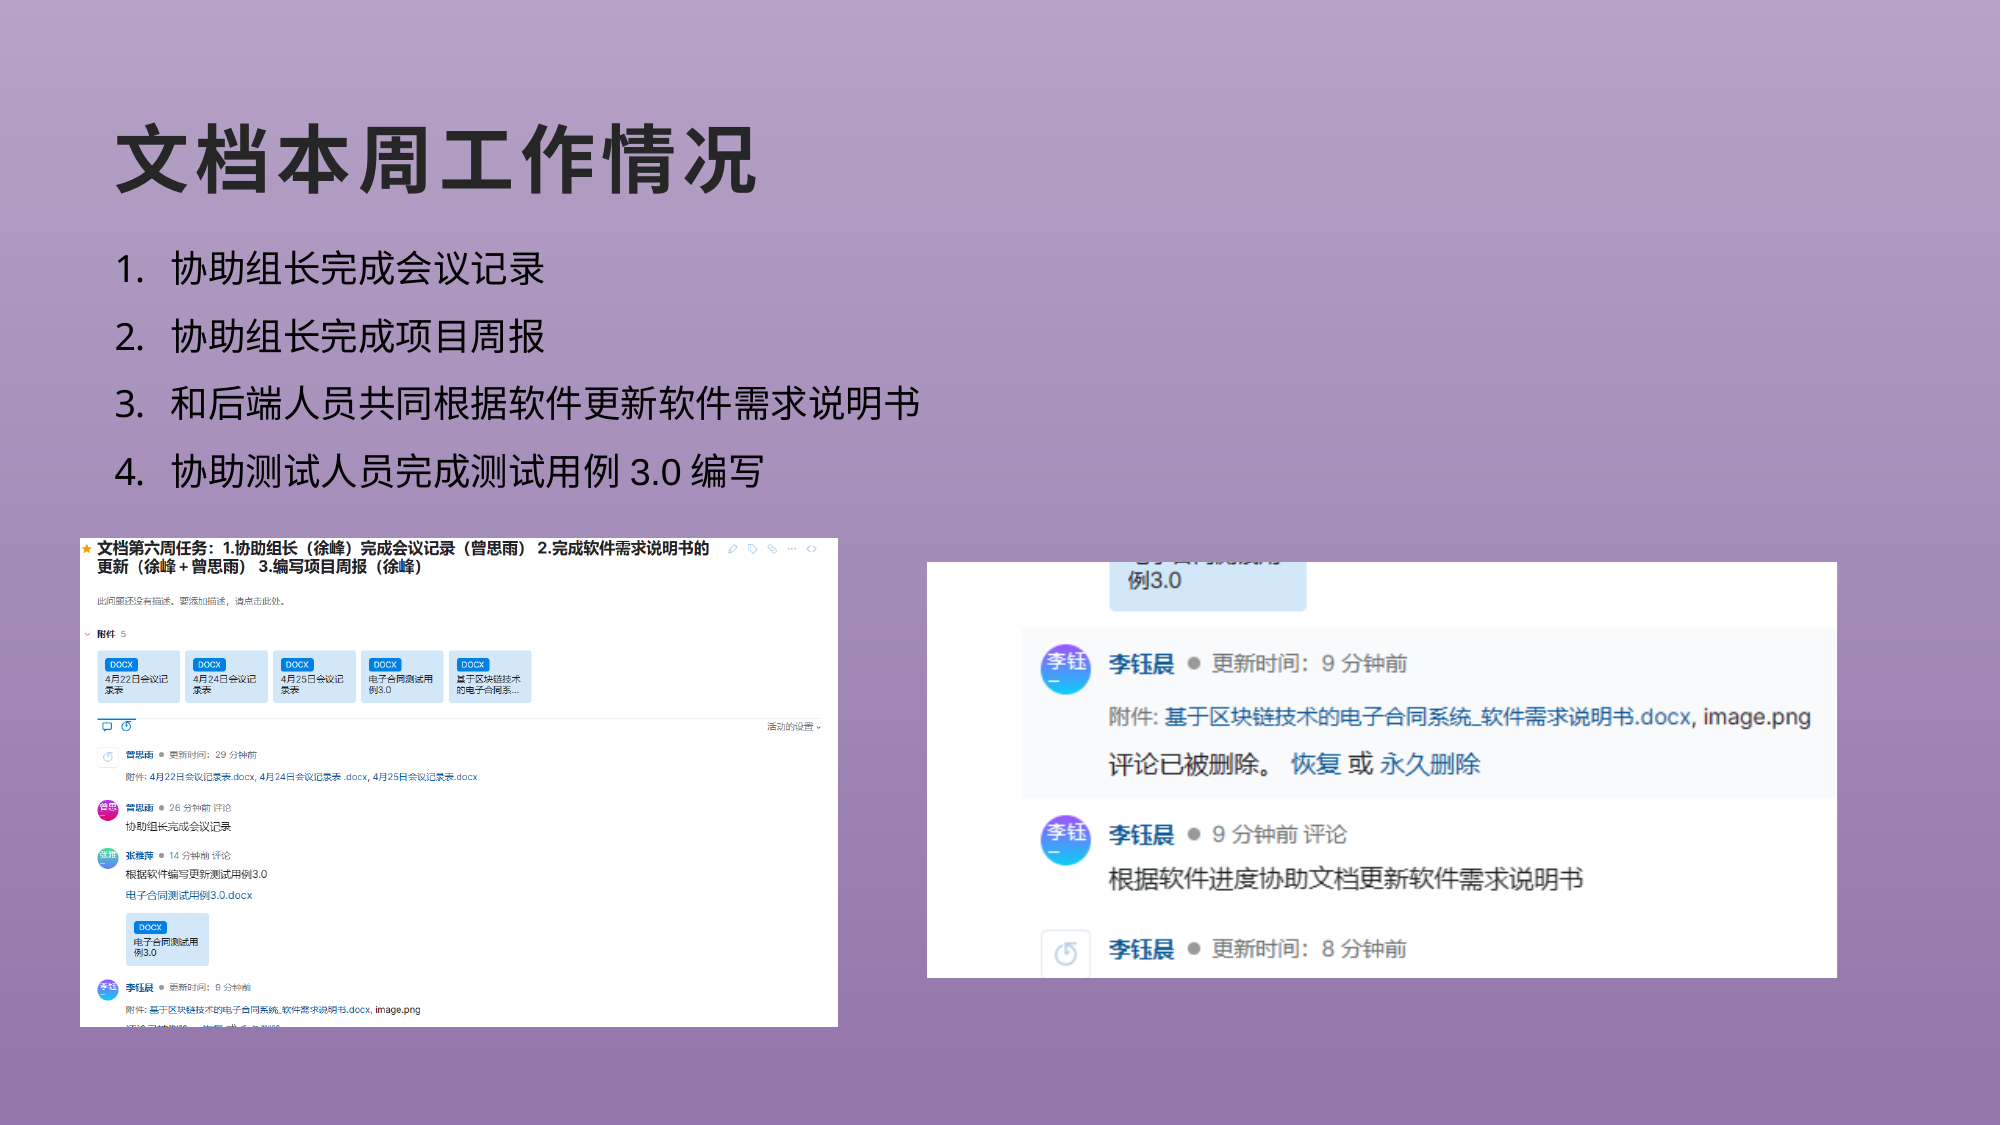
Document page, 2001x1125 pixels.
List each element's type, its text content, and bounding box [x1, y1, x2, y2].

picture [909, 562, 1838, 978]
text_box 协助组长完成会议记录 协助组长完成项目周报 和后端人员共同根据软件更新软件需求说明书 协助测试人员完成测试用例3.0编写 [99, 215, 1818, 636]
title 文档本周工作情况 [99, 99, 1900, 216]
picture [80, 538, 838, 1027]
